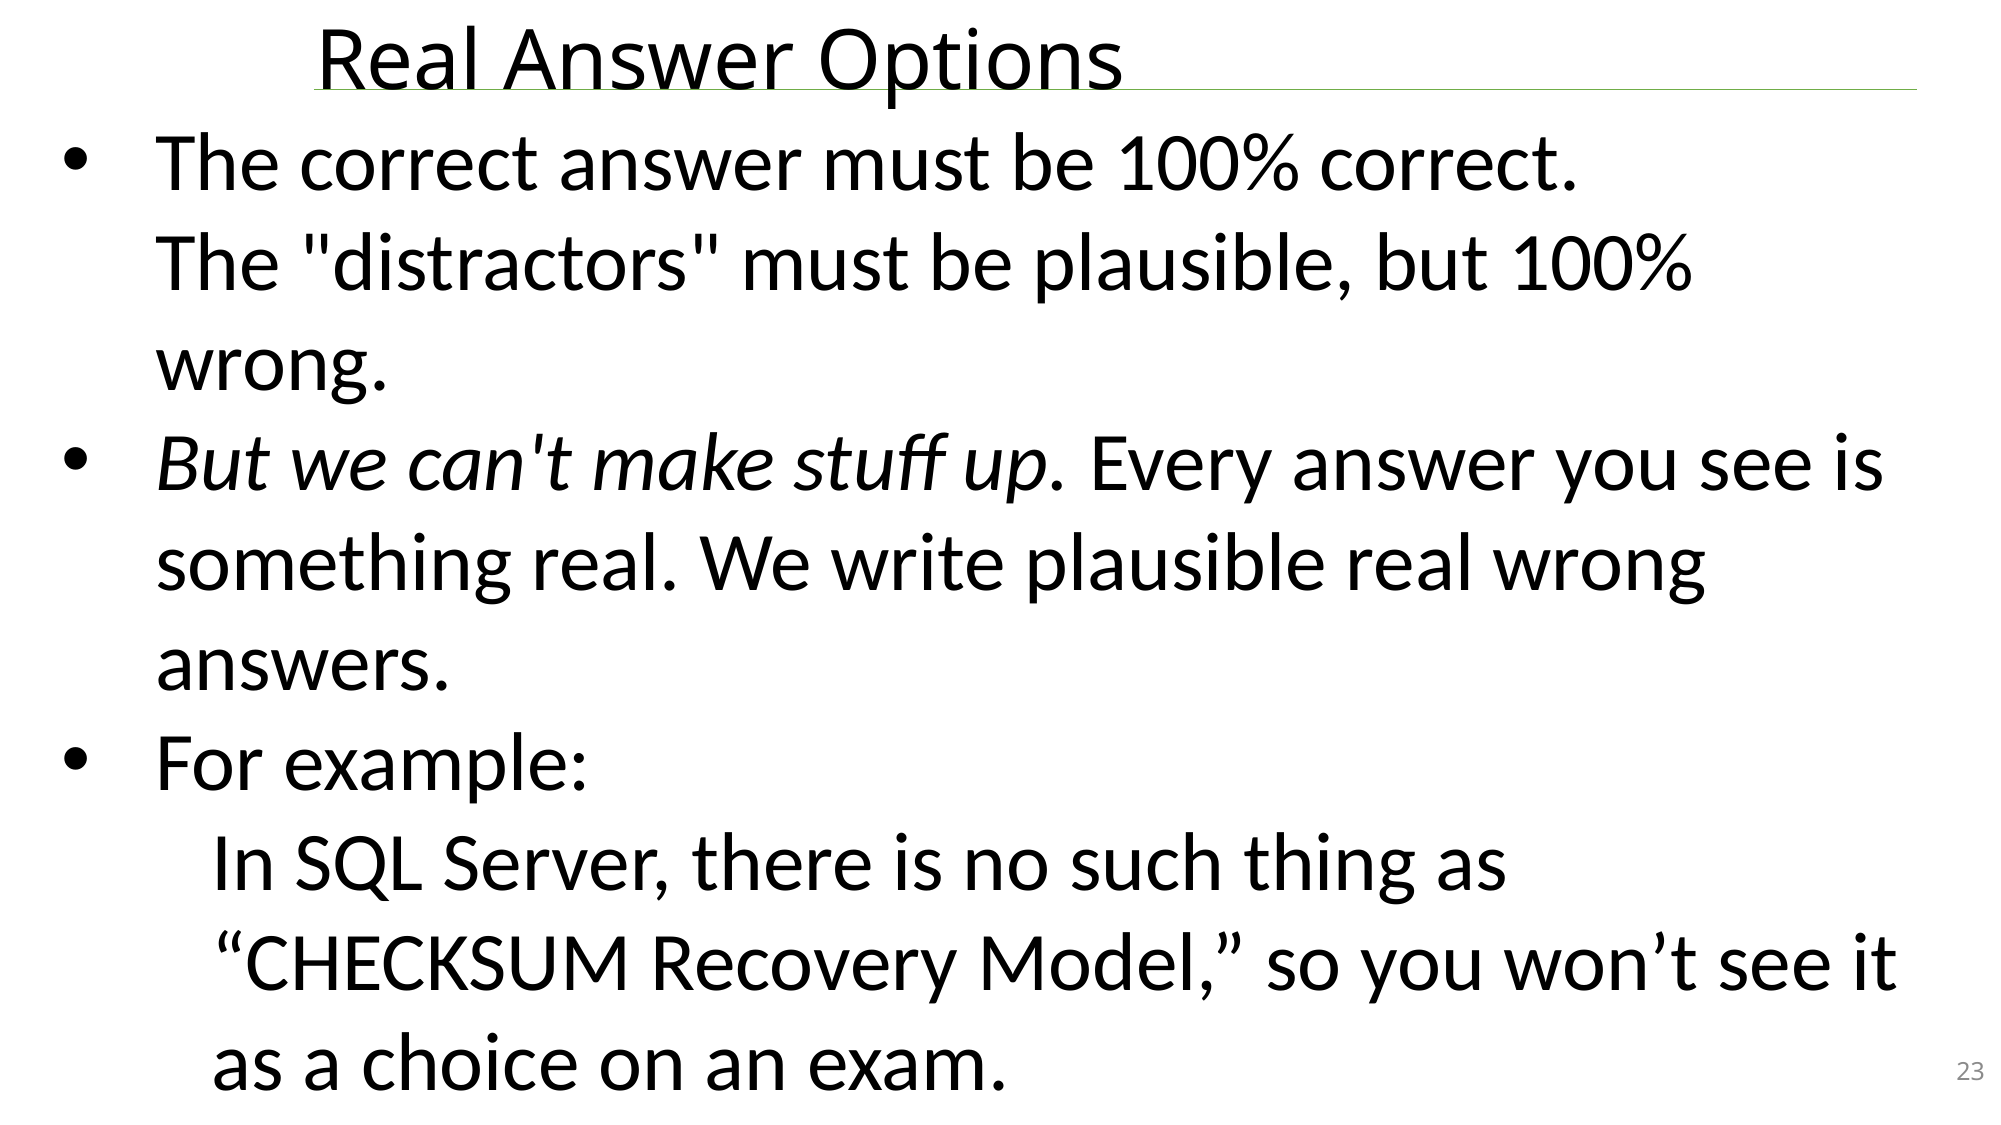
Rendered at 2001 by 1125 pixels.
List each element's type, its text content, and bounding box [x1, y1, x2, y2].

text_box The correct answer must be 100% correct. The "distractors" must be plausible, but 100% wrong. But we can't make stuff up. Every answer you see is something real. We write plausible real wrong answers. For example: In SQL Server, there is no such thing as “CHECKSUM Recovery Model,” so you won’t see it as a choice on an exam. [46, 100, 1954, 1025]
title Real Answer Options [300, 0, 1917, 100]
slide_number 23 [1533, 1042, 2000, 1103]
